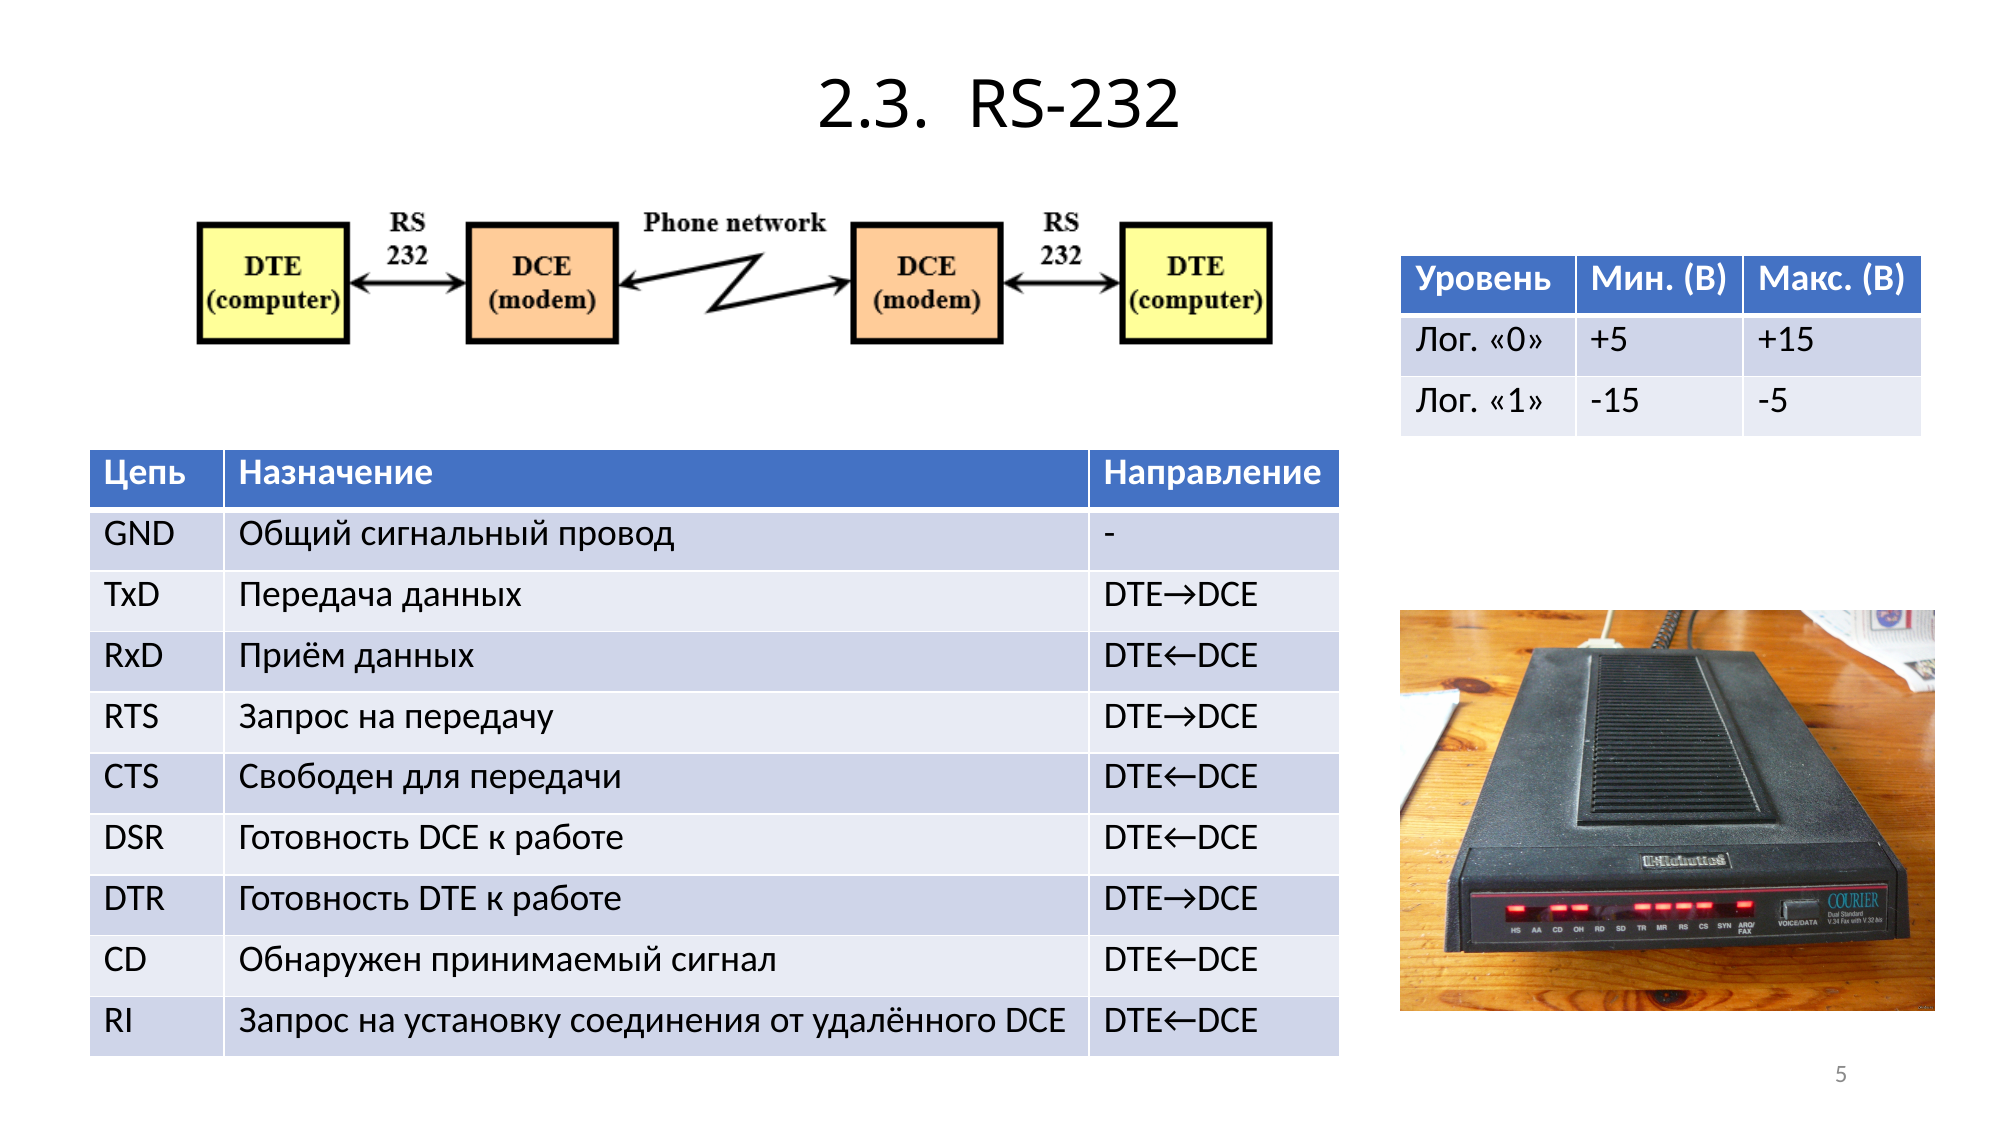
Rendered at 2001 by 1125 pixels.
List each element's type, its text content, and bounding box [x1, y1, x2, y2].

table_cell -5 [1744, 377, 1921, 436]
table_cell Передача данных [225, 572, 1088, 631]
table_cell Обнаружен принимаемый сигнал [225, 936, 1088, 996]
table_cell -15 [1577, 377, 1742, 436]
table_cell DTE←DCE [1090, 754, 1339, 813]
table_header Цепь [90, 450, 223, 507]
table_cell TxD [90, 572, 223, 631]
table_cell Лог. «0» [1401, 318, 1575, 376]
table_cell DTE→DCE [1090, 572, 1339, 631]
table_header Макс. (В) [1744, 256, 1921, 313]
table_cell RTS [90, 693, 223, 752]
table_cell DTE←DCE [1090, 936, 1339, 996]
table_cell Общий сигнальный провод [225, 513, 1088, 570]
table_cell Готовность DTE к работе [225, 876, 1088, 935]
table_cell RI [90, 997, 223, 1056]
picture [1400, 610, 1935, 1011]
table_cell - [1090, 513, 1339, 570]
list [172, 175, 1298, 398]
table_cell Приём данных [225, 632, 1088, 691]
table_cell CD [90, 936, 223, 996]
table_cell Готовность DCE к работе [225, 815, 1088, 874]
table_cell DTE←DCE [1090, 997, 1339, 1056]
title 2.3. RS-232 [137, 59, 1863, 153]
table_cell DTR [90, 876, 223, 935]
table_cell CTS [90, 754, 223, 813]
table_cell DSR [90, 815, 223, 874]
table_header Мин. (В) [1577, 256, 1742, 313]
table_cell Запрос на установку соединения от удалённого DCE [225, 997, 1088, 1056]
table_header Уровень [1401, 256, 1575, 313]
slide_number 5 [1412, 1042, 1863, 1103]
table_cell Свободен для передачи [225, 754, 1088, 813]
table_cell DTE←DCE [1090, 815, 1339, 874]
table_cell Запрос на передачу [225, 693, 1088, 752]
table_header Назначение [225, 450, 1088, 507]
table_cell +5 [1577, 318, 1742, 376]
table_cell DTE→DCE [1090, 693, 1339, 752]
table_header Направление [1090, 450, 1339, 507]
table_cell DTE←DCE [1090, 632, 1339, 691]
table_cell GND [90, 513, 223, 570]
table_cell +15 [1744, 318, 1921, 376]
table_cell RxD [90, 632, 223, 691]
table_cell Лог. «1» [1401, 377, 1575, 436]
table_cell DTE→DCE [1090, 876, 1339, 935]
